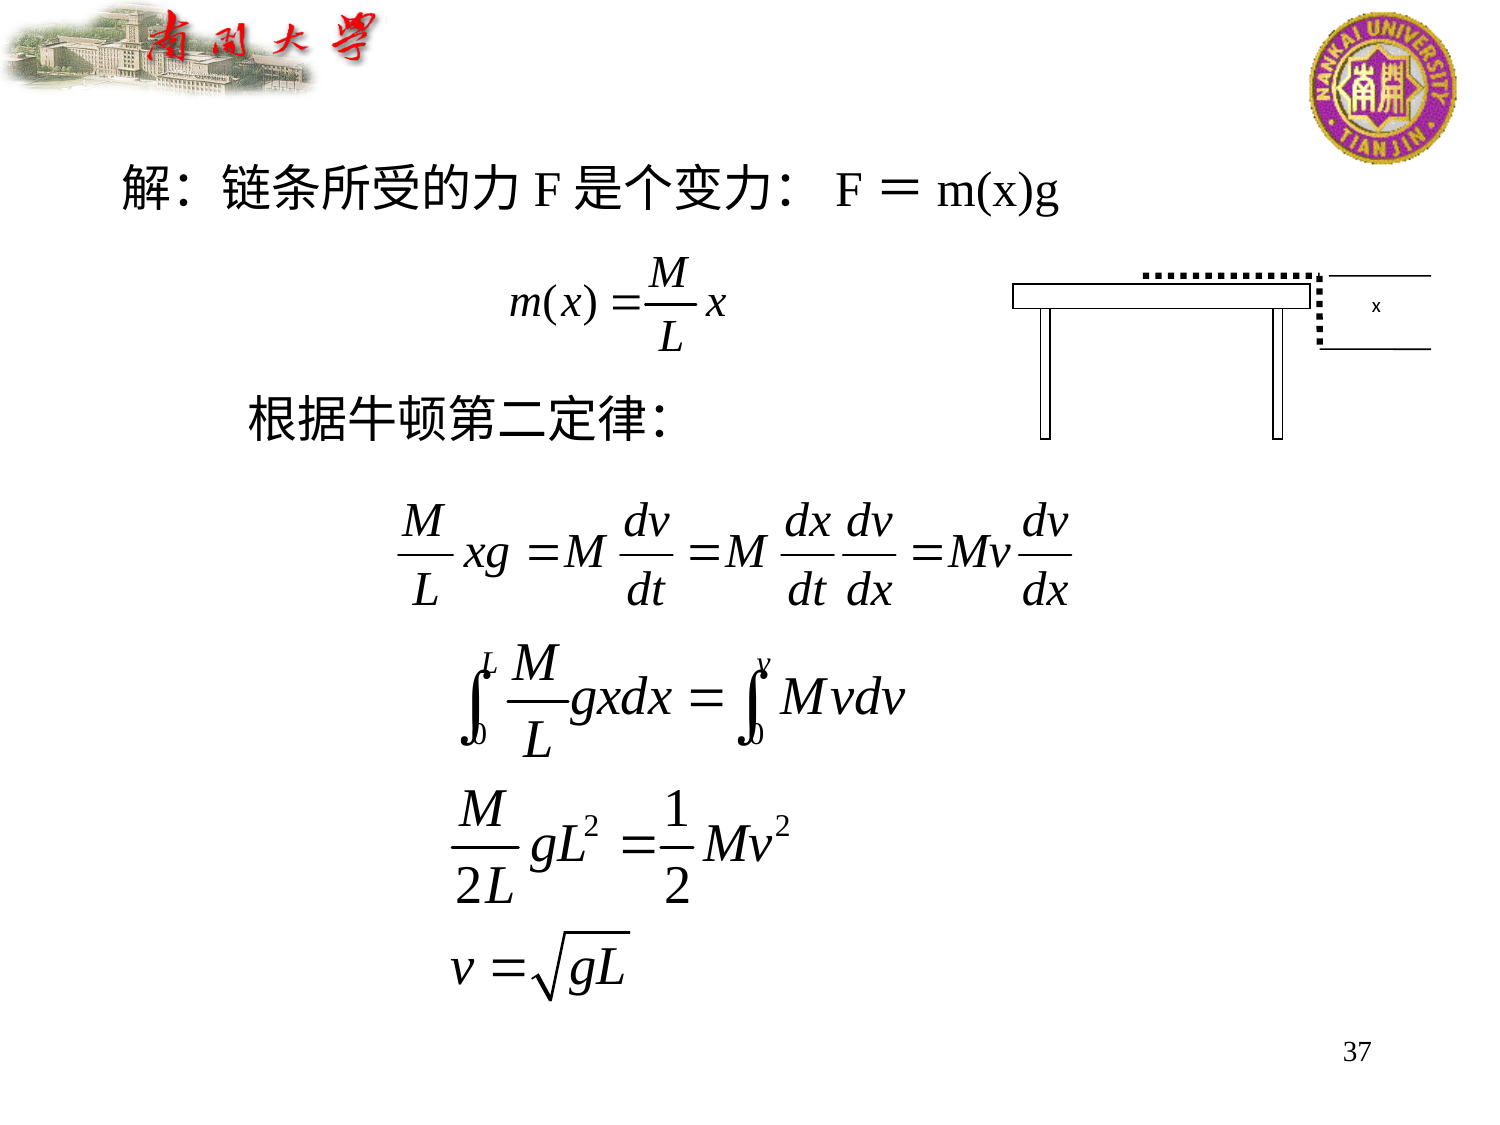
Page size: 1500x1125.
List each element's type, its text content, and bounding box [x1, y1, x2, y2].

picture [389, 489, 1081, 617]
text_box 解：链条所受的力F是个变力：F＝m(x)g [76, 148, 1105, 224]
picture [442, 628, 916, 1012]
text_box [1012, 275, 1451, 440]
slide_number 37 [1074, 1024, 1388, 1101]
text_box 根据牛顿第二定律： [232, 380, 713, 456]
picture [0, 0, 388, 100]
picture [1262, 0, 1500, 178]
picture [501, 243, 736, 362]
